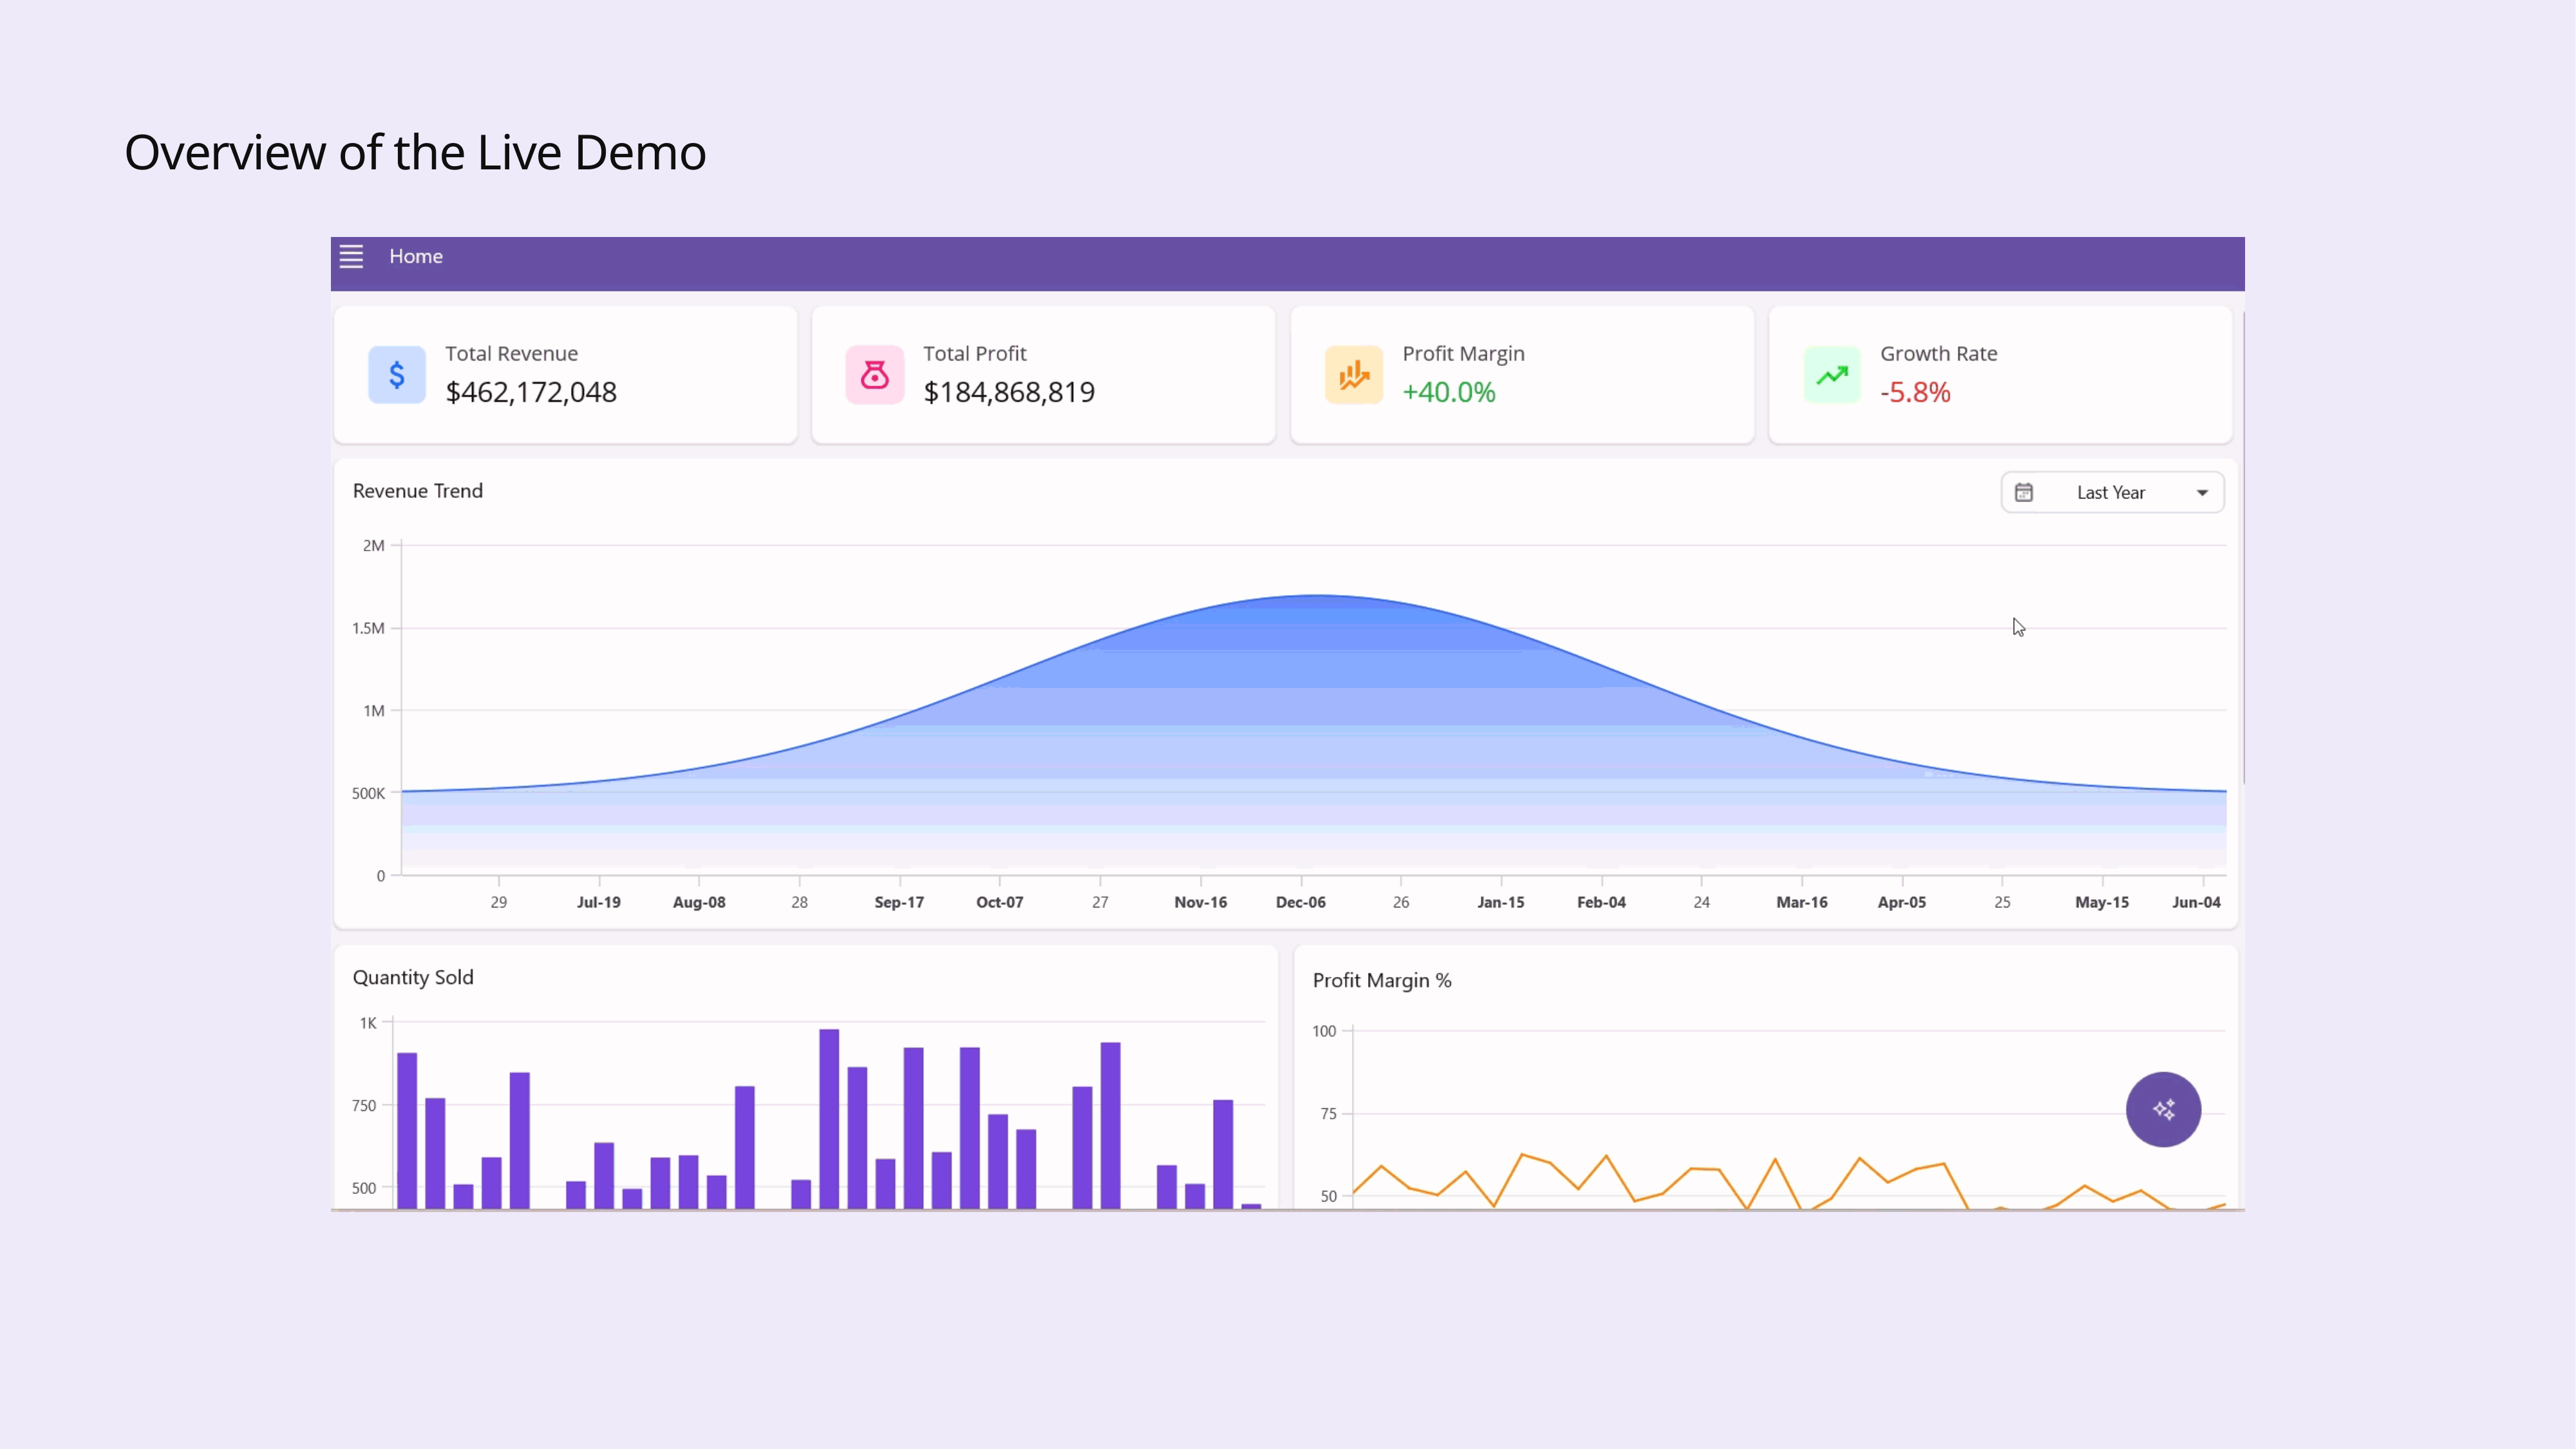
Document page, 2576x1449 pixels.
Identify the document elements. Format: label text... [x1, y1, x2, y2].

picture [331, 237, 2245, 1212]
list Overview of the Live Demo [114, 115, 855, 183]
